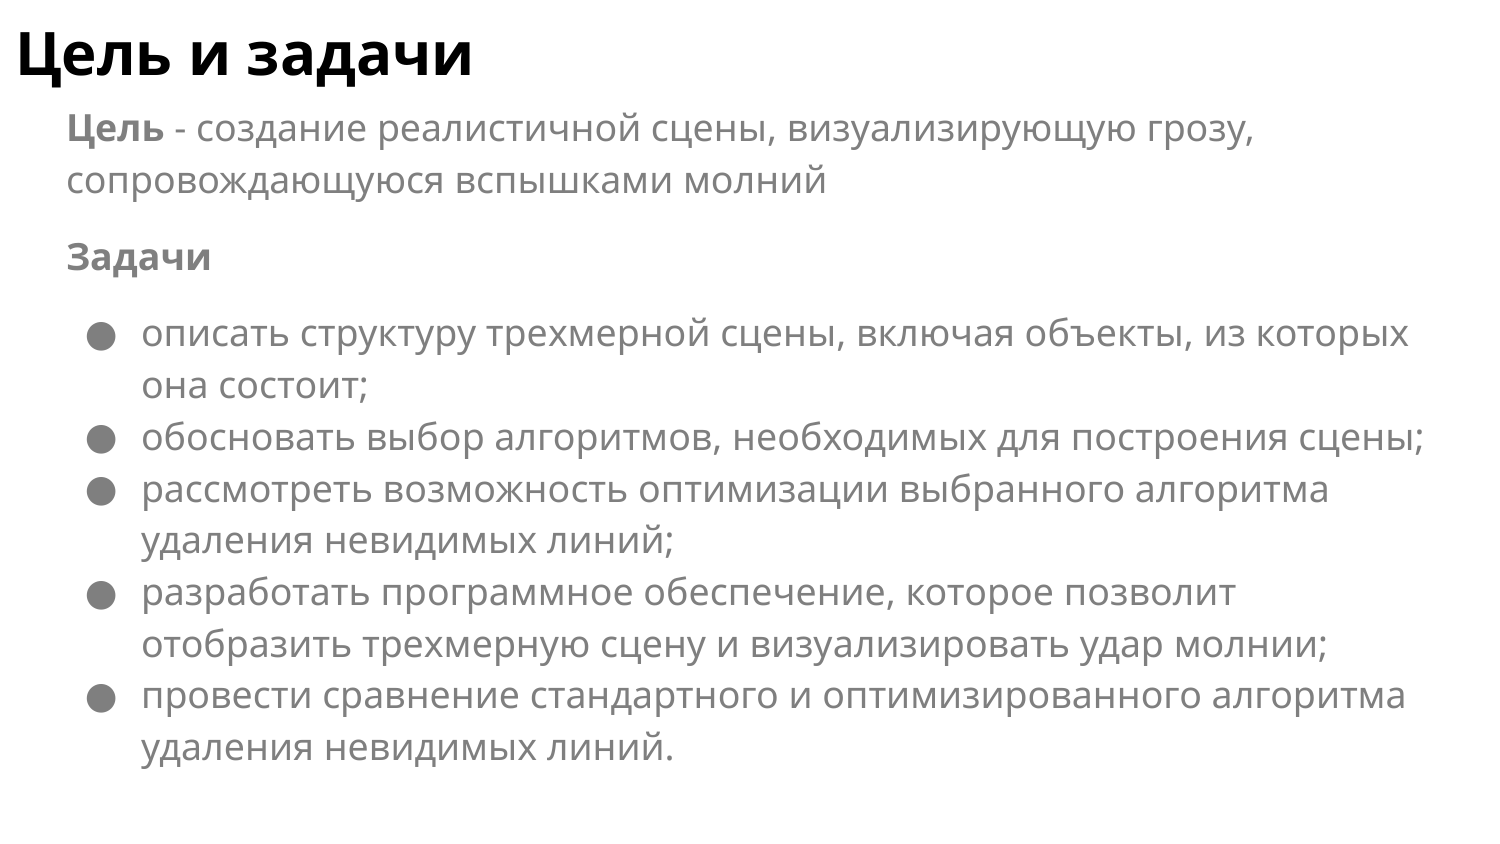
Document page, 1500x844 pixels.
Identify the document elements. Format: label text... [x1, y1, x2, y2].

list Цель - создание реалистичной сцены, визуализирующую грозу, сопровождающуюся вспышками молний Задачи описать структуру трехмерной сцены, включая объекты, из которых она состоит; обосновать выбор алгоритмов, необходимых для построения сцены; рассмотреть возможность оптимизации выбранного алгоритма удаления невидимых линий; разработать программное обеспечение, которое позволит отобразить трехмерную сцену и визуализировать удар молнии; провести сравнение стандартного и оптимизированного алгоритма удаления невидимых линий. [51, 82, 1449, 830]
title Цель и задачи [0, 0, 1398, 103]
